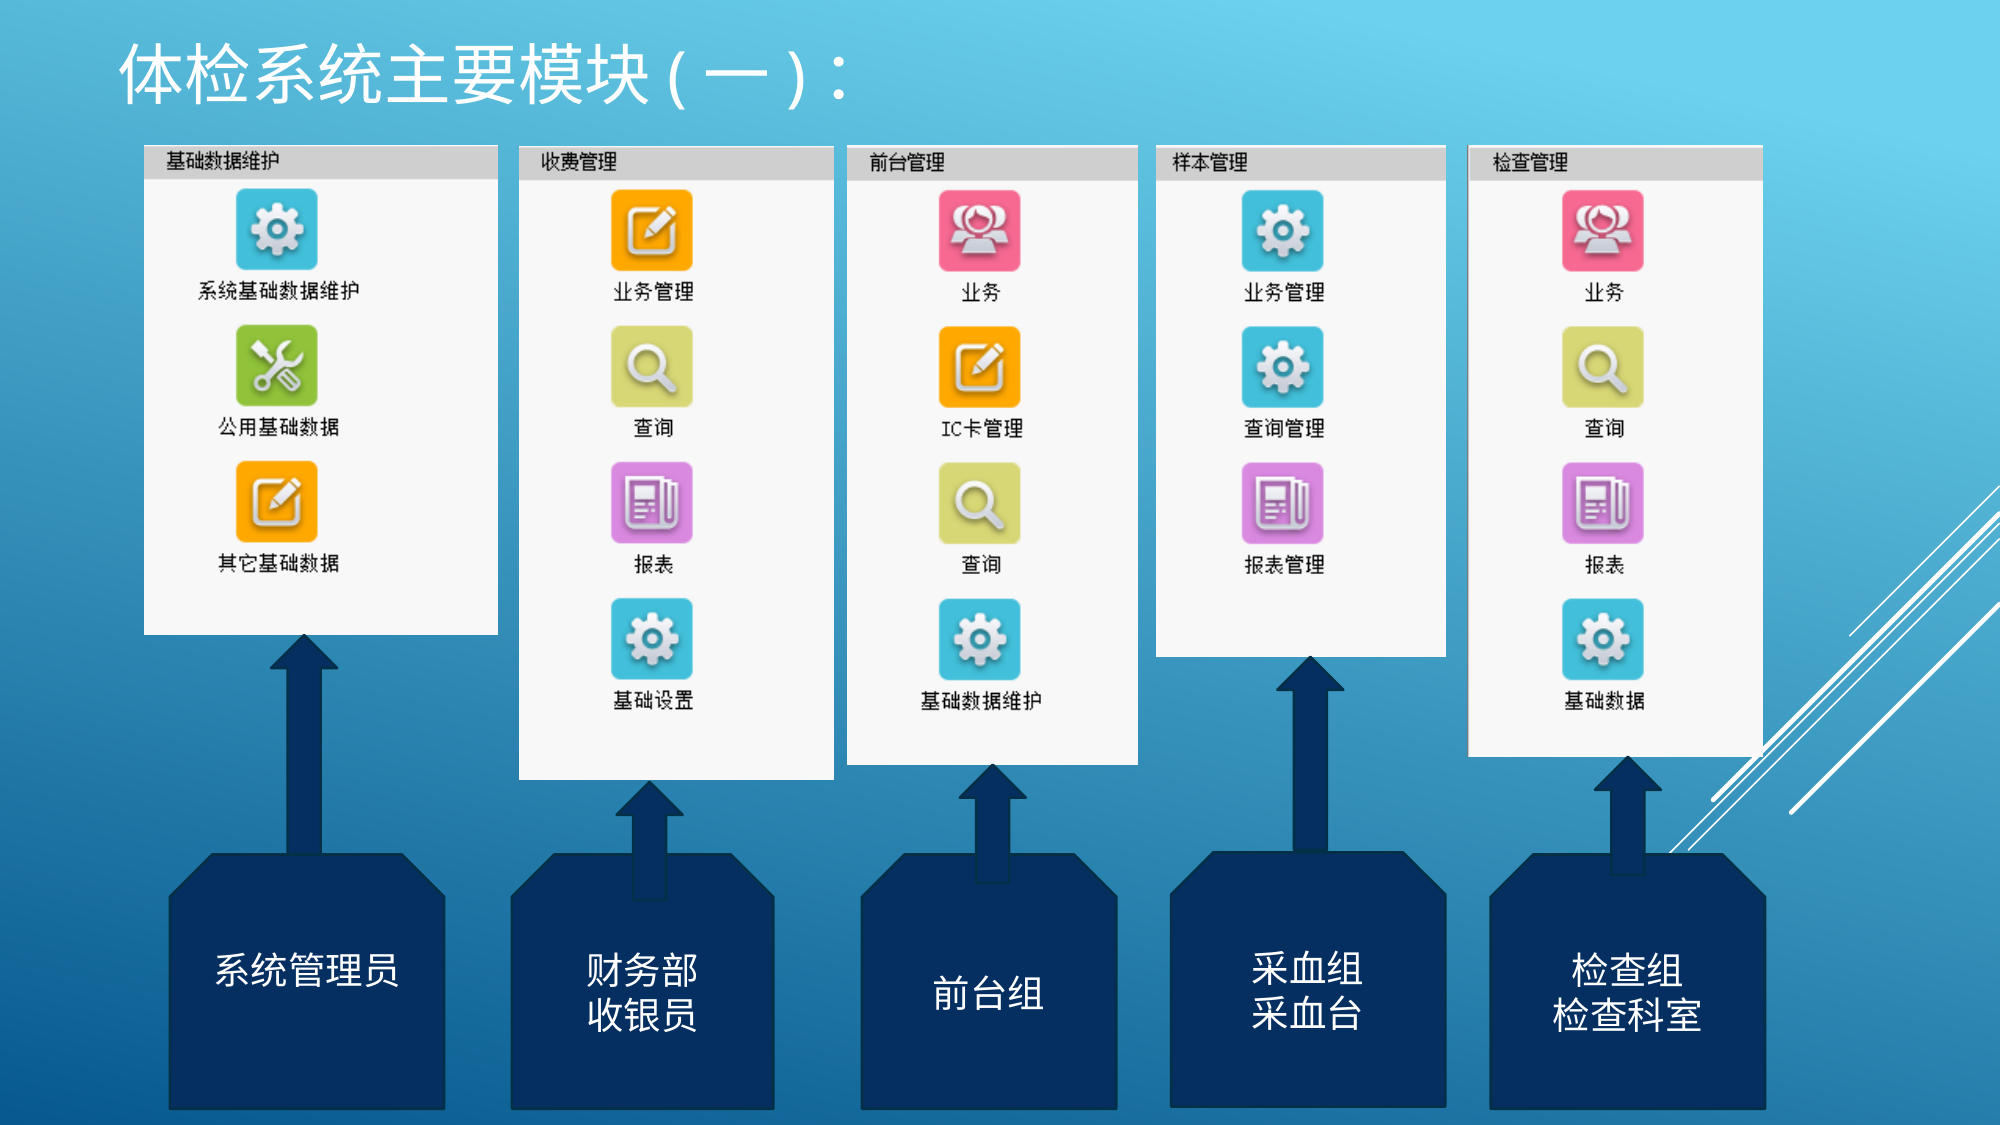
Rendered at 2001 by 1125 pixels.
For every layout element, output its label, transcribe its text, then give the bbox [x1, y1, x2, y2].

text_box [1276, 658, 1345, 852]
picture [519, 146, 835, 780]
picture [144, 145, 498, 636]
text_box 财务部 收银员 [510, 853, 775, 1111]
title 体检系统主要模块(一)： [102, 16, 1566, 129]
text_box 检查组 检查科室 [1489, 853, 1767, 1111]
text_box [615, 780, 684, 902]
picture [1466, 145, 1763, 758]
picture [1156, 145, 1446, 658]
picture [847, 145, 1139, 765]
text_box 前台组 [860, 853, 1118, 1111]
text_box 系统管理员 [168, 853, 446, 1111]
text_box [1593, 758, 1663, 877]
text_box [269, 636, 339, 856]
text_box 采血组 采血台 [1169, 851, 1447, 1108]
text_box [958, 765, 1027, 885]
